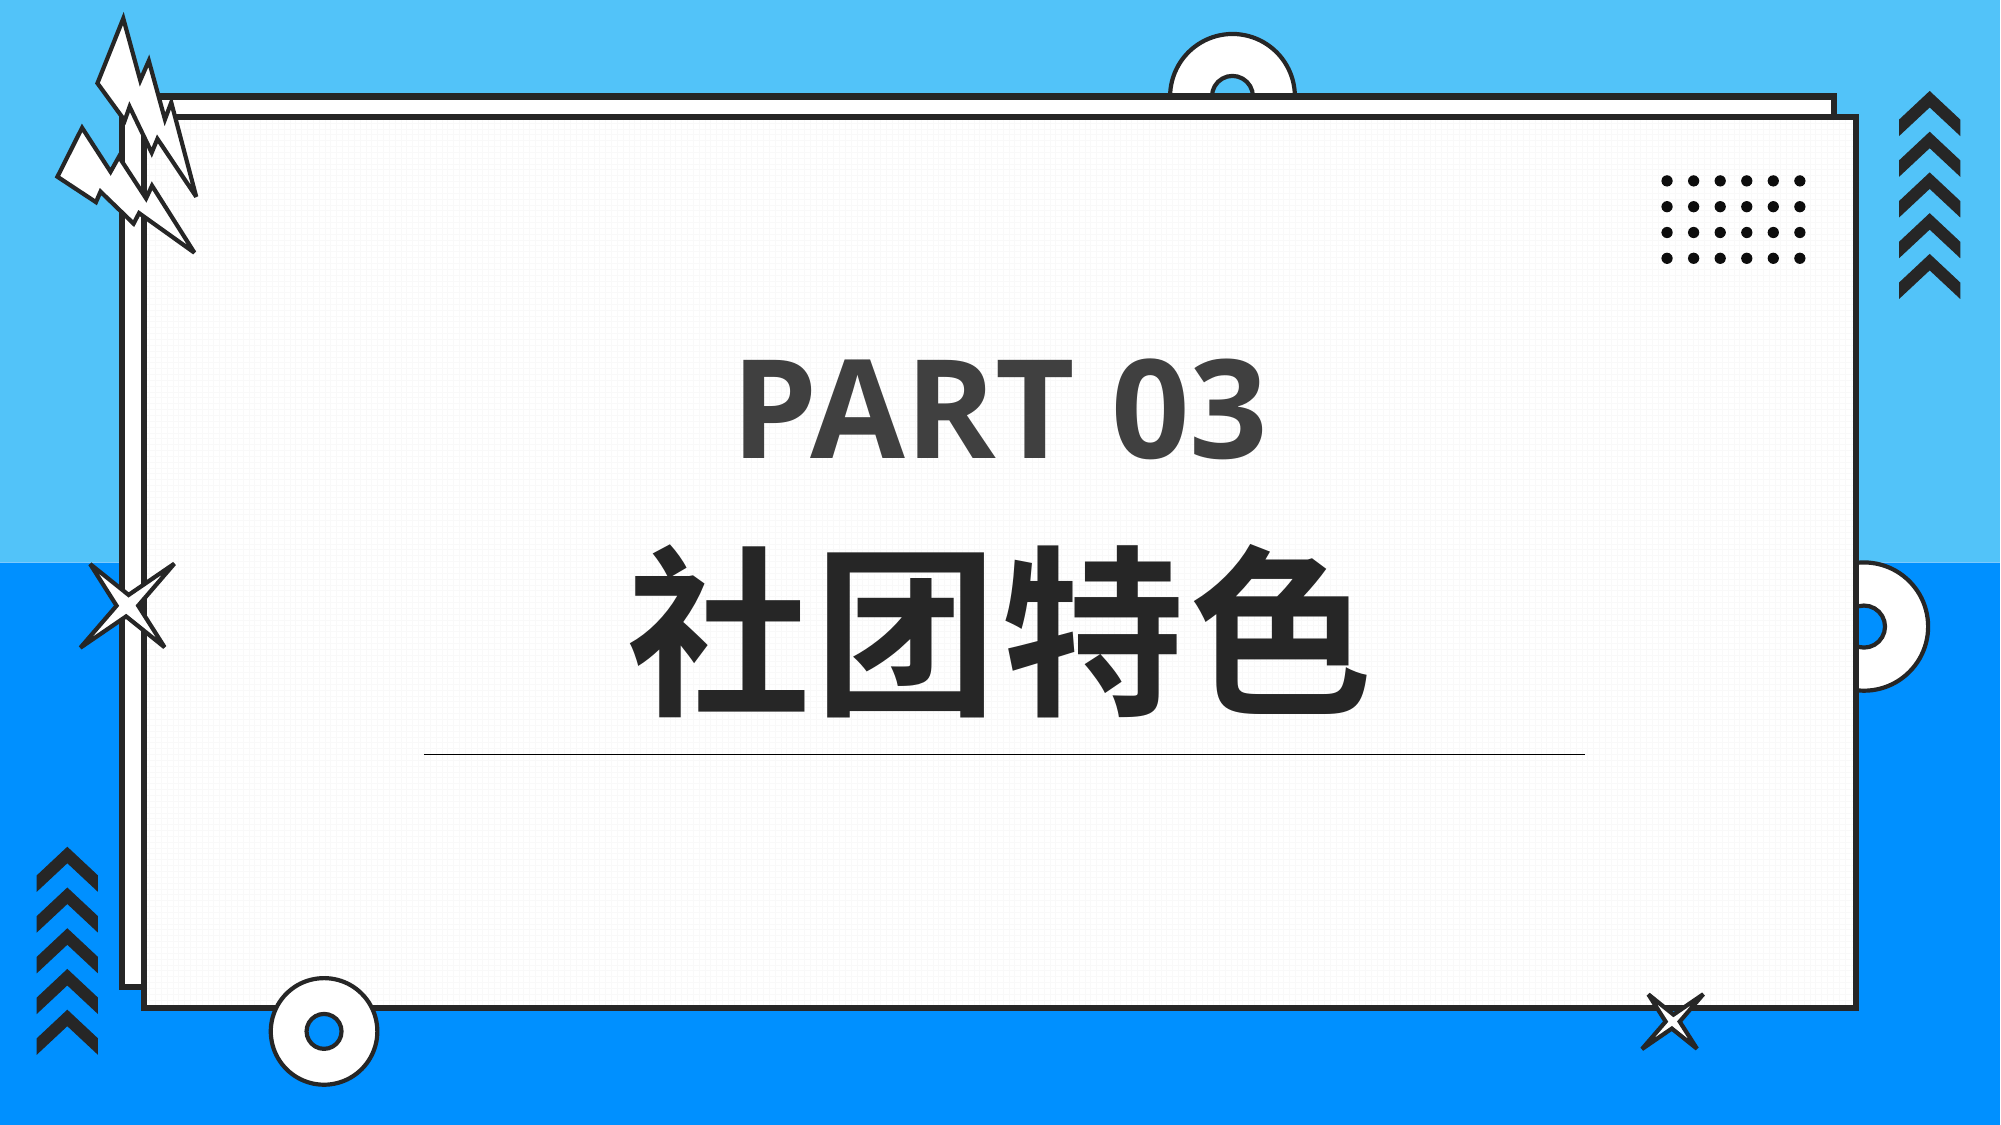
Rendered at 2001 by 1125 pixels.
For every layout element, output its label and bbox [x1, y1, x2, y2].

text_box [1825, 164, 2000, 226]
text_box [269, 1008, 379, 1086]
text_box [0, 920, 172, 982]
text_box [121, 96, 1857, 1008]
text_box [1661, 175, 1806, 265]
text_box [1169, 32, 1296, 93]
text_box [1641, 1008, 1698, 1050]
text_box [96, 15, 160, 118]
text_box [1859, 561, 1930, 692]
text_box [79, 563, 121, 649]
text_box [56, 125, 121, 213]
text_box [390, 516, 1610, 755]
